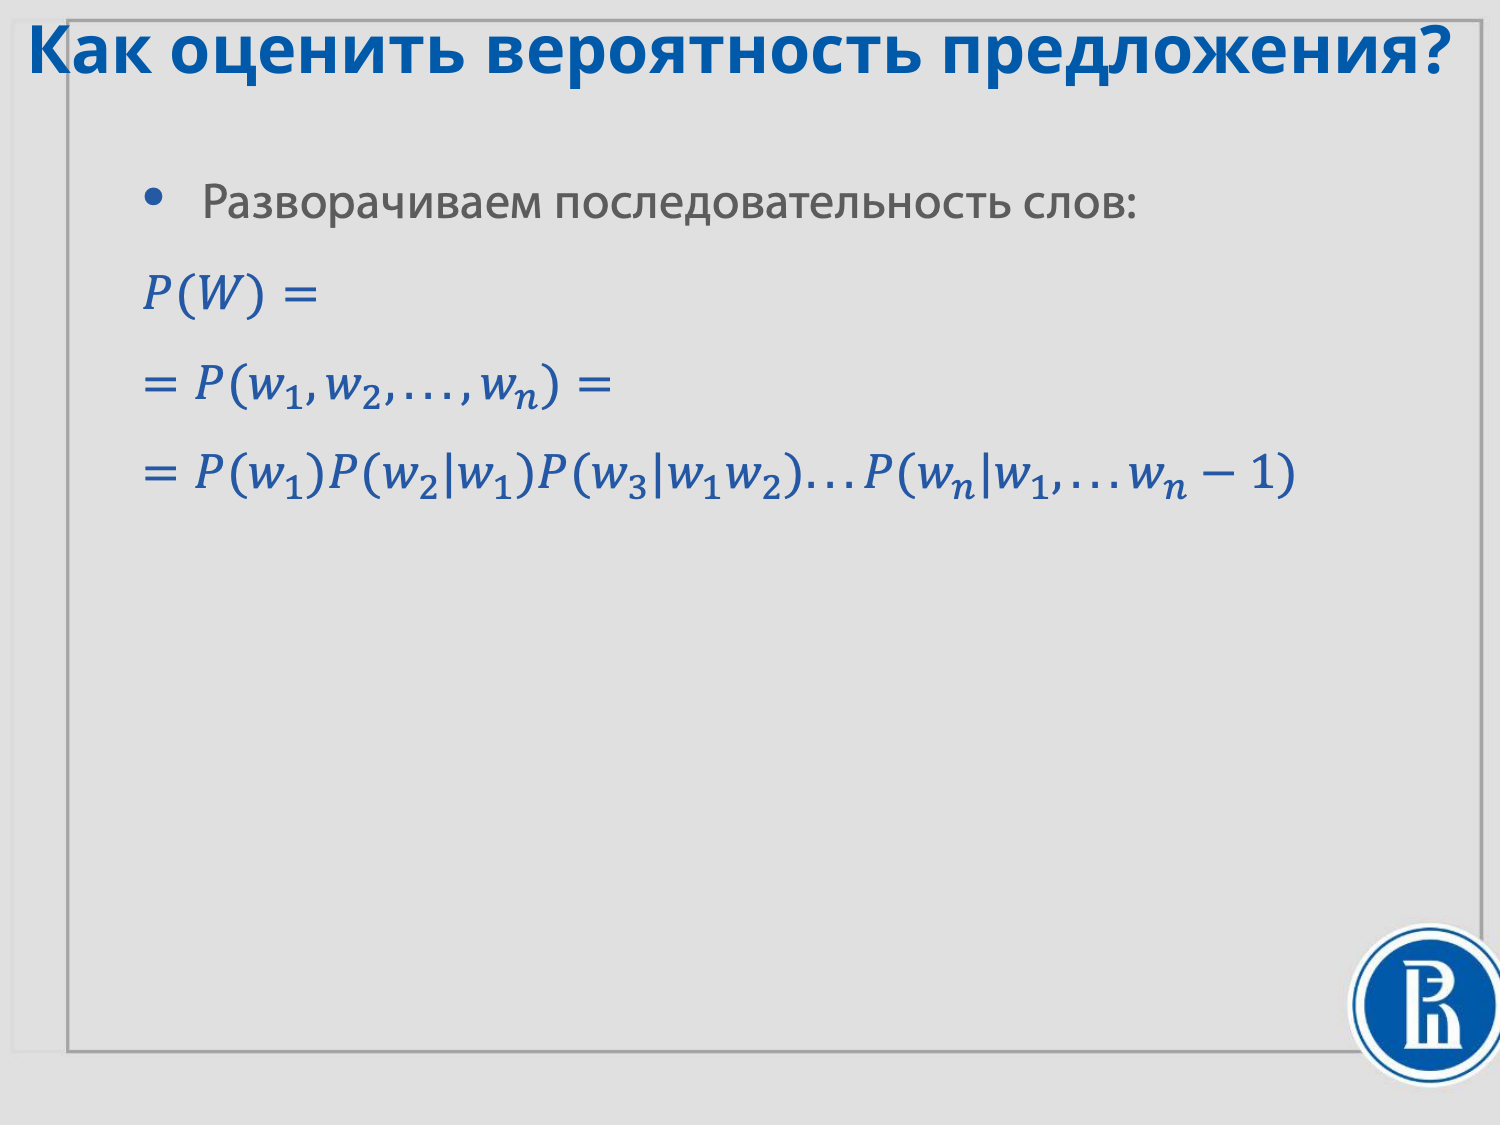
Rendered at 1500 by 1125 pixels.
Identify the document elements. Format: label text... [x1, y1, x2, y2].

picture [0, 98, 1500, 1125]
text_box [138, 145, 1472, 517]
text_box Как оценить вероятность предложения? [0, 0, 1500, 98]
